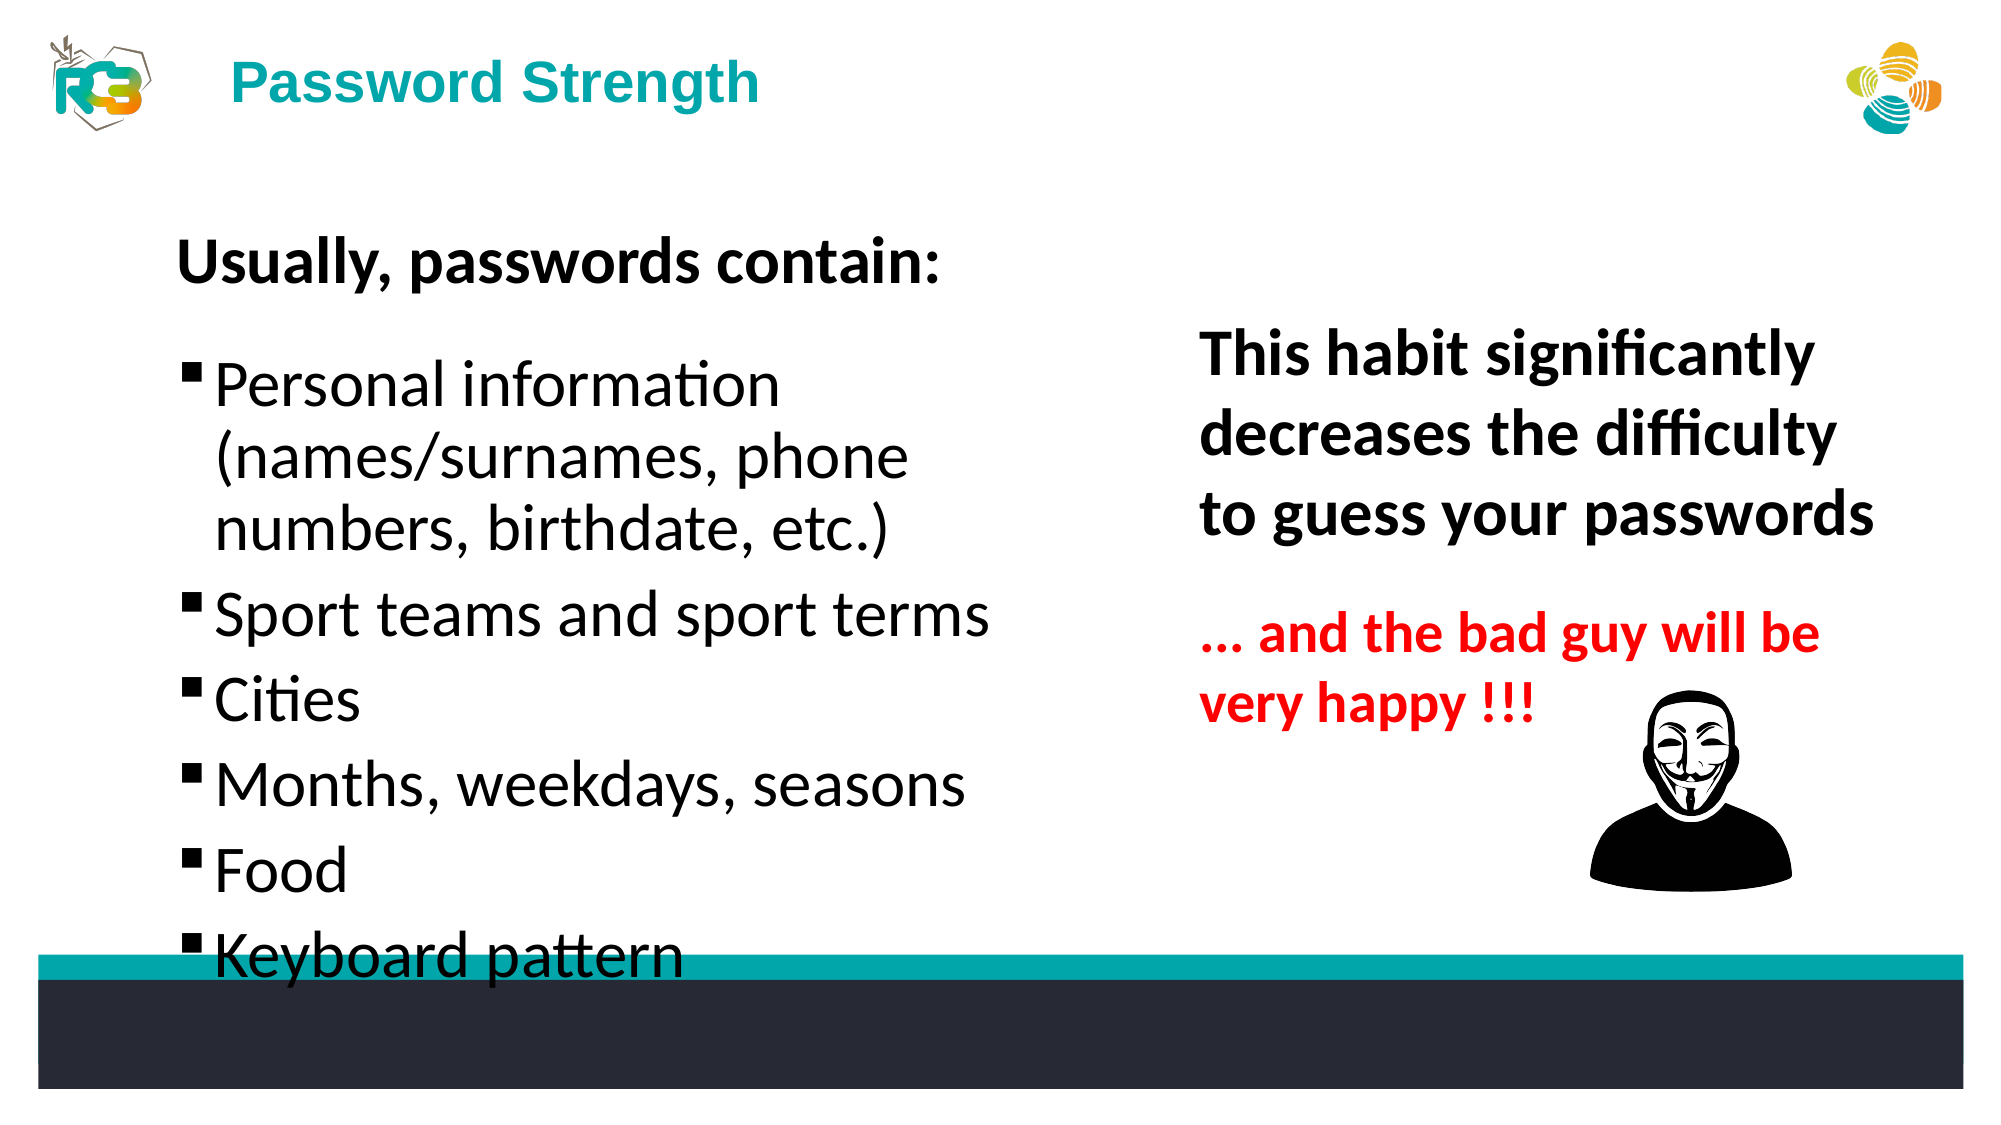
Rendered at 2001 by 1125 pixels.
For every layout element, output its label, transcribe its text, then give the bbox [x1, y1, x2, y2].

list Password Strength [215, 44, 1820, 137]
picture [1589, 690, 1792, 892]
text_box This habit significantly decreases the difficulty to guess your passwords ... and the bad guy will be very happy !!! [1184, 281, 1917, 742]
picture [50, 32, 152, 134]
text_box Usually, passwords contain: Personal information (names/surnames, phone numbers, birthdate, etc.) Sport teams and sport terms Cities Months, weekdays, seasons Food Keyboard pattern [161, 218, 1084, 1003]
